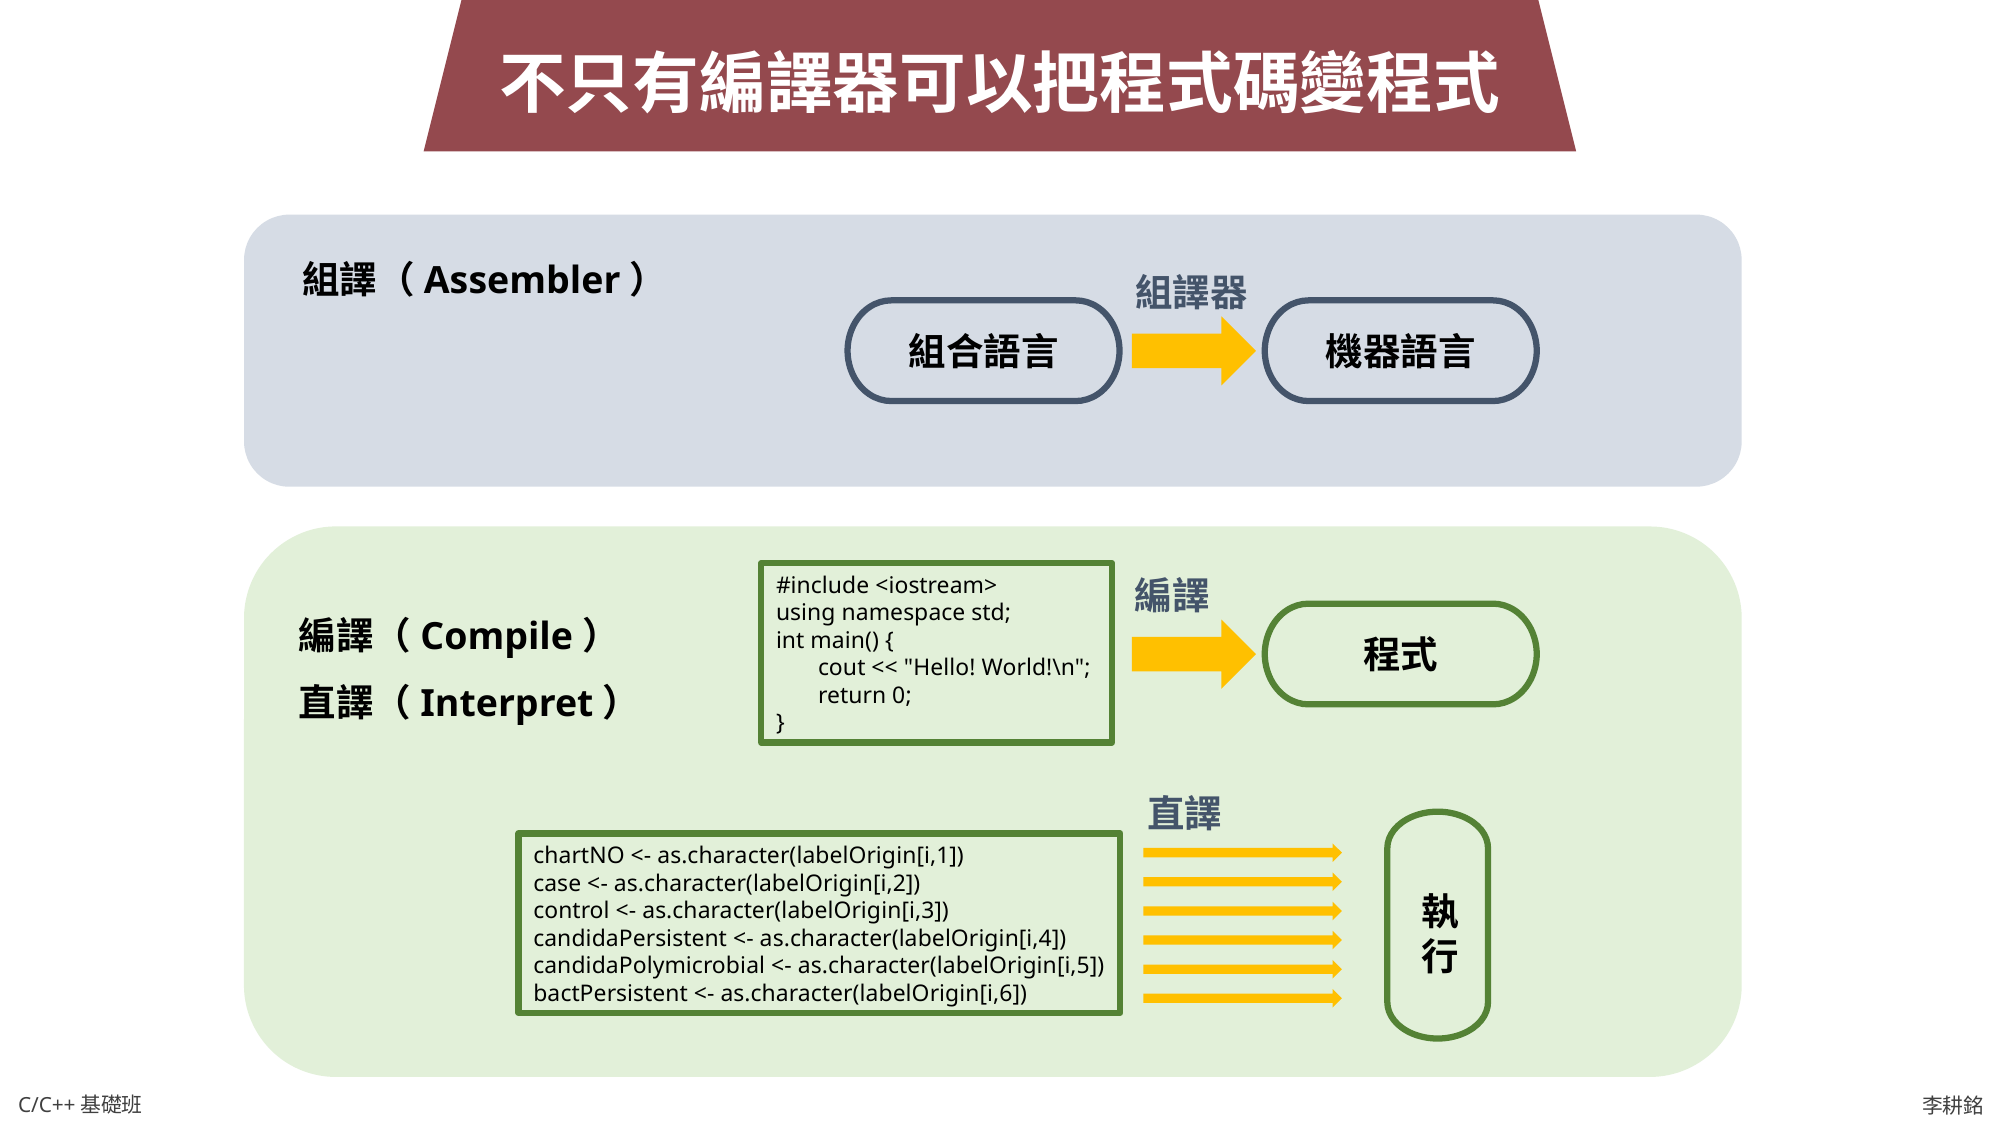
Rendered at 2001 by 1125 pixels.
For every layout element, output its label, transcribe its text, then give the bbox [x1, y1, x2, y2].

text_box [847, 300, 1120, 402]
text_box 組譯器 [1120, 261, 1263, 322]
text_box [242, 525, 1743, 1078]
text_box chartNO <- as.character(labelOrigin[i,1]) case <- as.character(labelOrigin[i,2]) control <- as.character(labelOrigin[i,3]) candidaPersistent <- as.character(labelOrigin[i,4]) candidaPolymicrobial <- as.character(labelOrigin[i,5]) bactPersistent <- as.character(labelOrigin[i,6]) [518, 833, 1121, 1013]
text_box 組譯（Assembler） [287, 248, 683, 309]
text_box [1142, 876, 1324, 888]
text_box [1264, 300, 1537, 402]
text_box [1142, 905, 1324, 917]
text_box [1142, 986, 1344, 1011]
text_box 不只有編譯器可以把程式碼變程式 [484, 33, 1516, 129]
text_box 編譯 [1120, 565, 1225, 625]
text_box [1130, 313, 1258, 388]
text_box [1264, 603, 1537, 705]
text_box [242, 213, 1743, 488]
text_box #include <iostream> using namespace std; int main() { cout << "Hello! World!\n"; return 0; } [761, 563, 1113, 743]
text_box [1130, 617, 1258, 692]
text_box 編譯（Compile） 直譯（Interpret） [284, 581, 655, 732]
text_box [1142, 963, 1324, 975]
text_box [1142, 840, 1344, 865]
text_box [422, 0, 1578, 153]
text_box [1142, 934, 1324, 946]
text_box C/C++基礎班 [3, 1084, 158, 1125]
text_box 李耕銘 [1907, 1084, 2000, 1125]
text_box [1324, 874, 1552, 976]
text_box 直譯 [1132, 783, 1238, 843]
